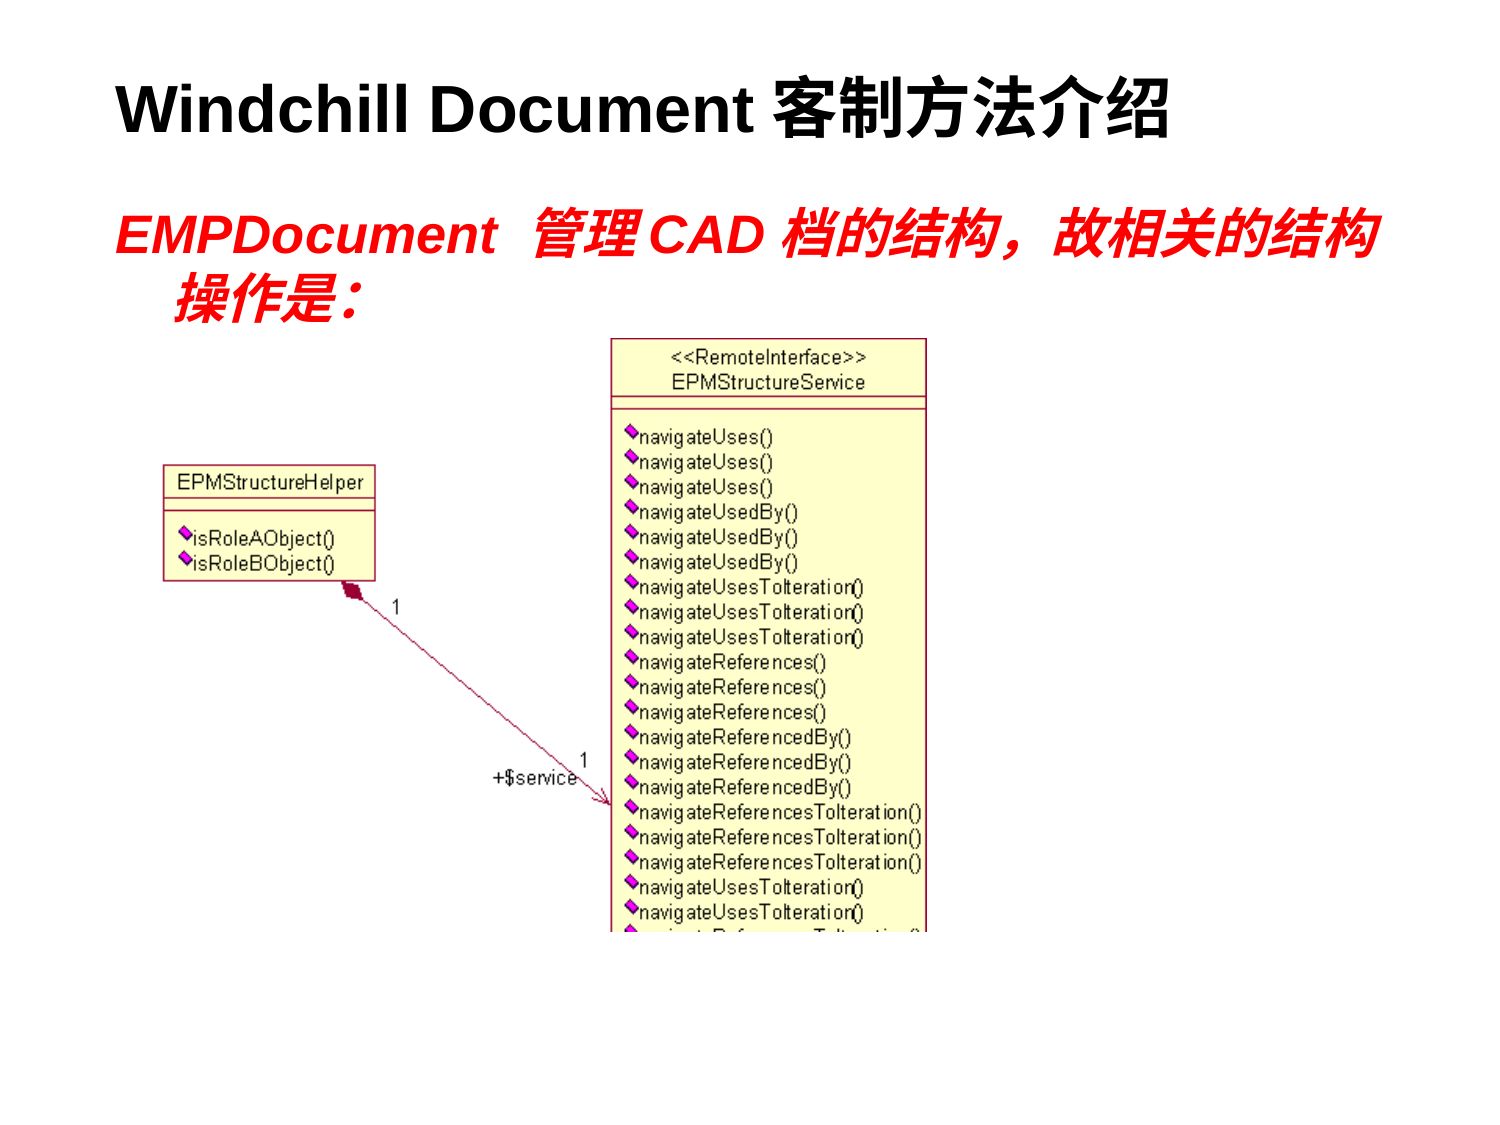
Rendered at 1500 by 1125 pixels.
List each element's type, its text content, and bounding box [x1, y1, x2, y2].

title Windchill Document客制方法介绍 [100, 52, 1395, 154]
picture [135, 337, 927, 932]
list EMPDocument 管理CAD档的结构，故相关的结构操作是： [100, 191, 1403, 963]
